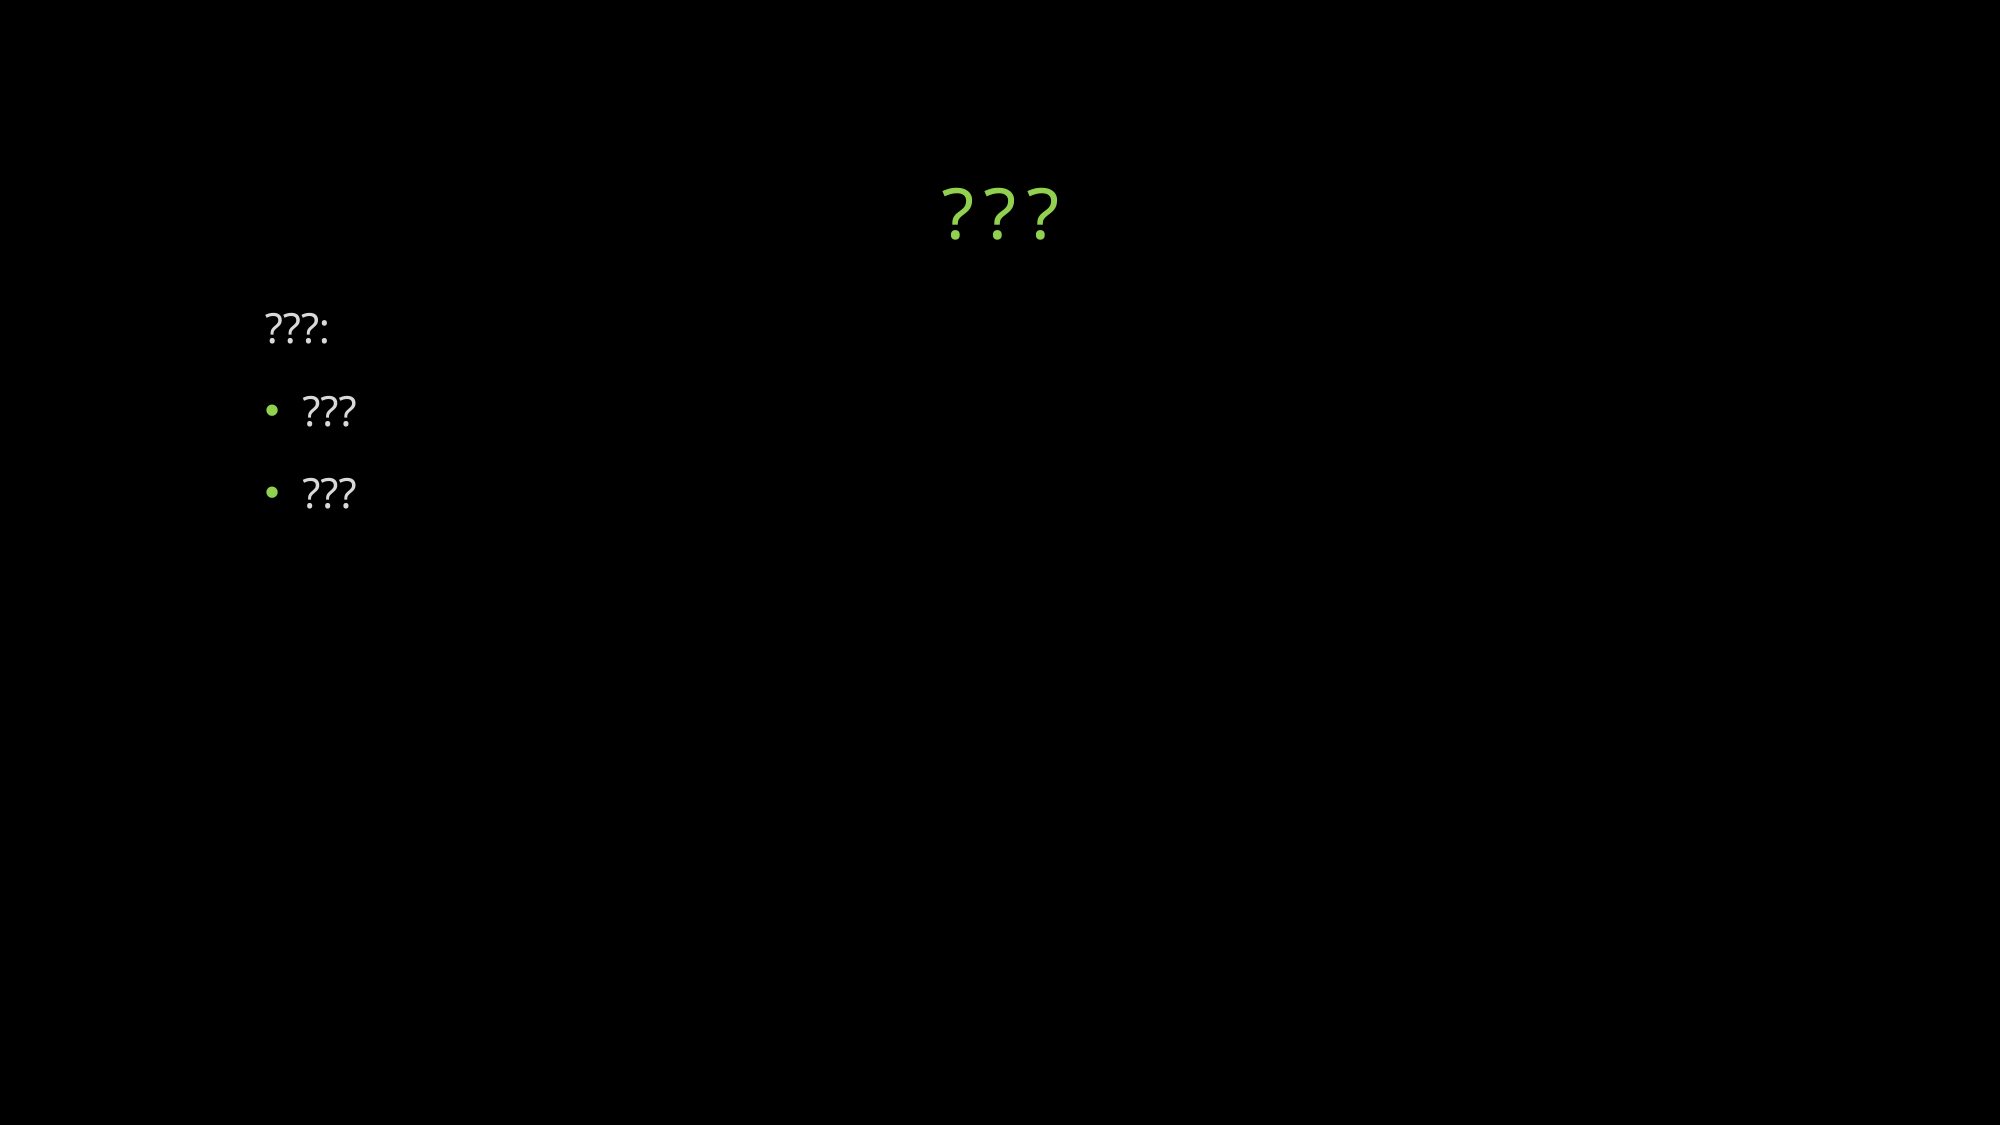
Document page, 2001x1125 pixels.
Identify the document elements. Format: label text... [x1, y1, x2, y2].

list ???: ??? ??? [249, 299, 1750, 953]
title ??? [249, 75, 1750, 263]
